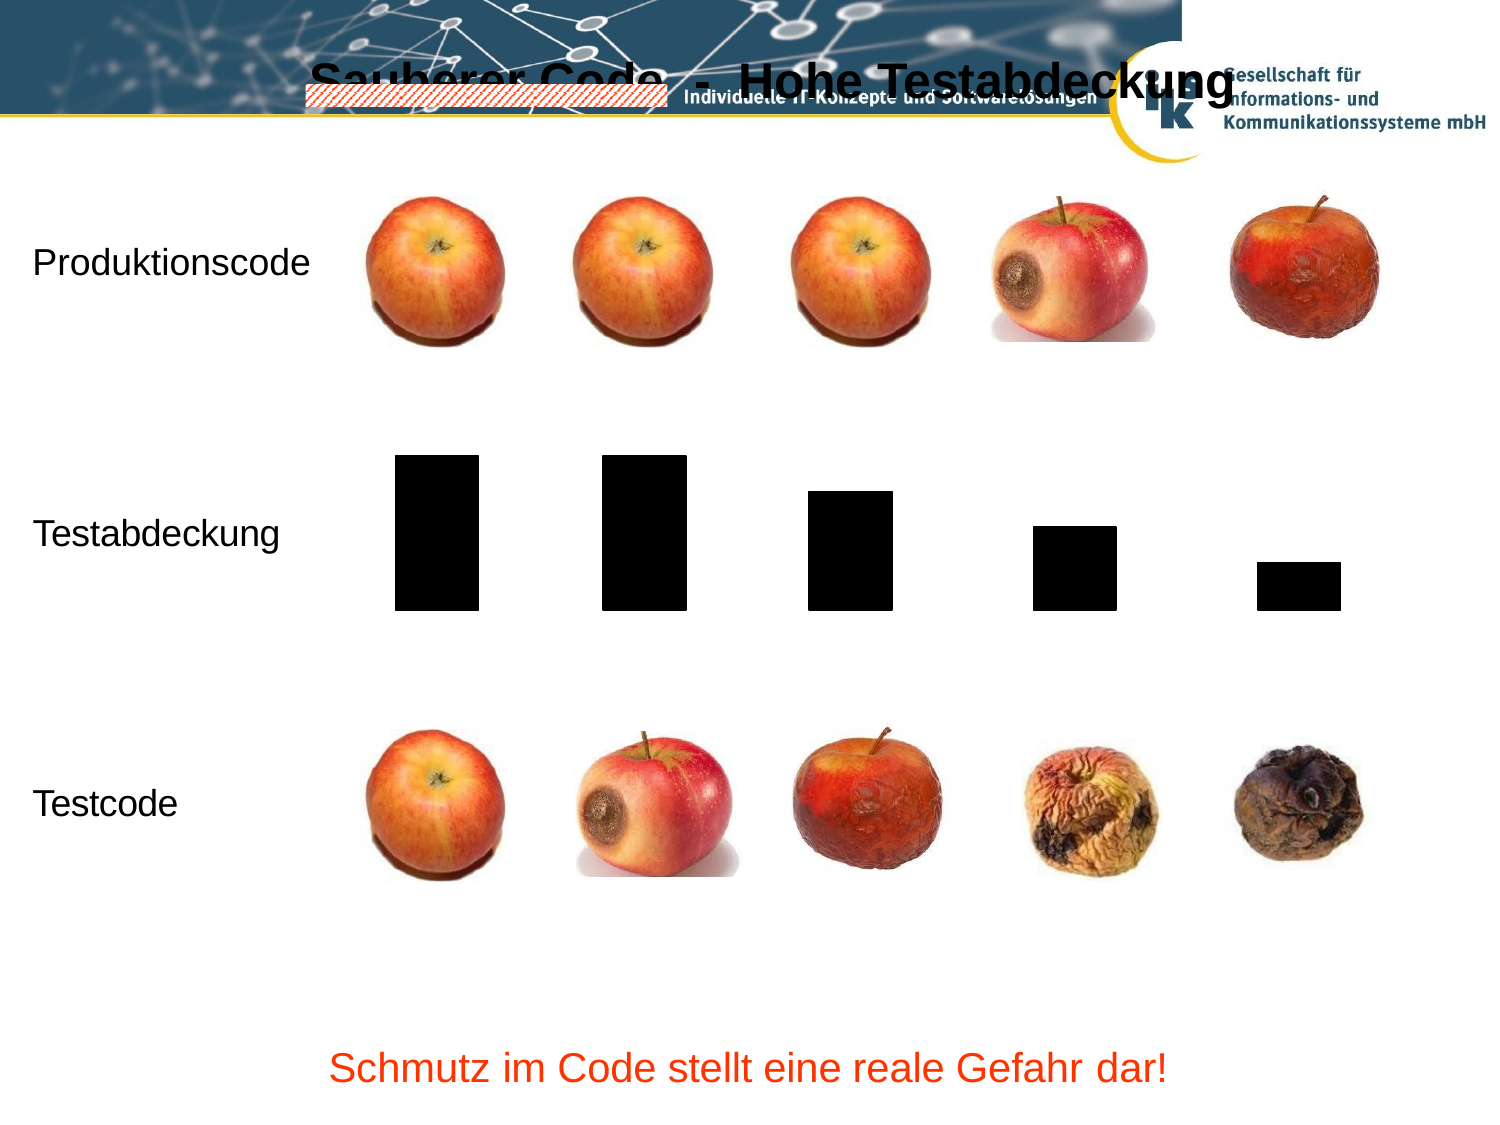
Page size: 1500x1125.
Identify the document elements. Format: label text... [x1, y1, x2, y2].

text_box [988, 196, 1159, 342]
text_box [573, 731, 743, 877]
text_box [1222, 184, 1388, 344]
text_box [785, 196, 933, 348]
text_box [305, 84, 668, 107]
text_box [1021, 739, 1164, 882]
text_box Schmutz im Code stellt eine reale Gefahr dar! [326, 1038, 1172, 1091]
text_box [808, 490, 893, 611]
text_box Testcode [30, 776, 186, 824]
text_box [394, 455, 480, 611]
text_box [360, 196, 507, 348]
text_box [785, 716, 951, 875]
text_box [602, 455, 687, 611]
picture [0, 0, 1486, 170]
text_box Testabdeckung [30, 506, 289, 554]
text_box [567, 196, 715, 348]
text_box [1222, 736, 1379, 871]
text_box [360, 729, 507, 882]
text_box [1256, 561, 1342, 611]
title Sauberer Code - Hohe Testabdeckung [307, 46, 1242, 237]
text_box Produktionscode [30, 236, 316, 284]
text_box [1032, 526, 1118, 611]
